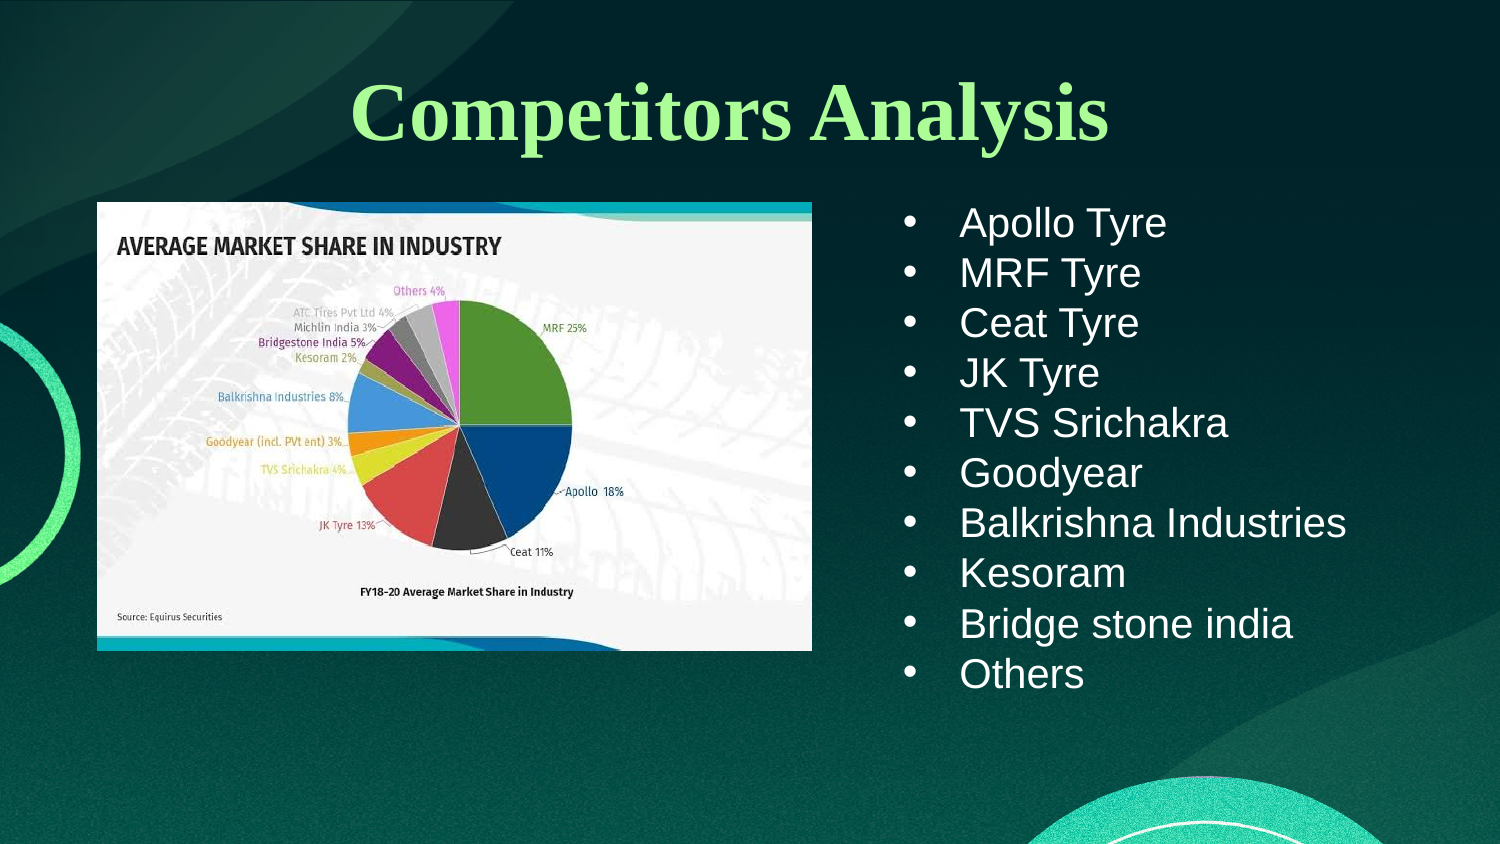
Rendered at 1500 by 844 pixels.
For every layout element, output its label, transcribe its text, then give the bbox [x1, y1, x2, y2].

title Competitors Analysis [0, 42, 1382, 167]
text_box Apollo Tyre MRF Tyre Ceat Tyre JK Tyre TVS Srichakra Goodyear Balkrishna Industries Kesoram Bridge stone india Others [888, 188, 1500, 704]
picture [0, 0, 1500, 844]
